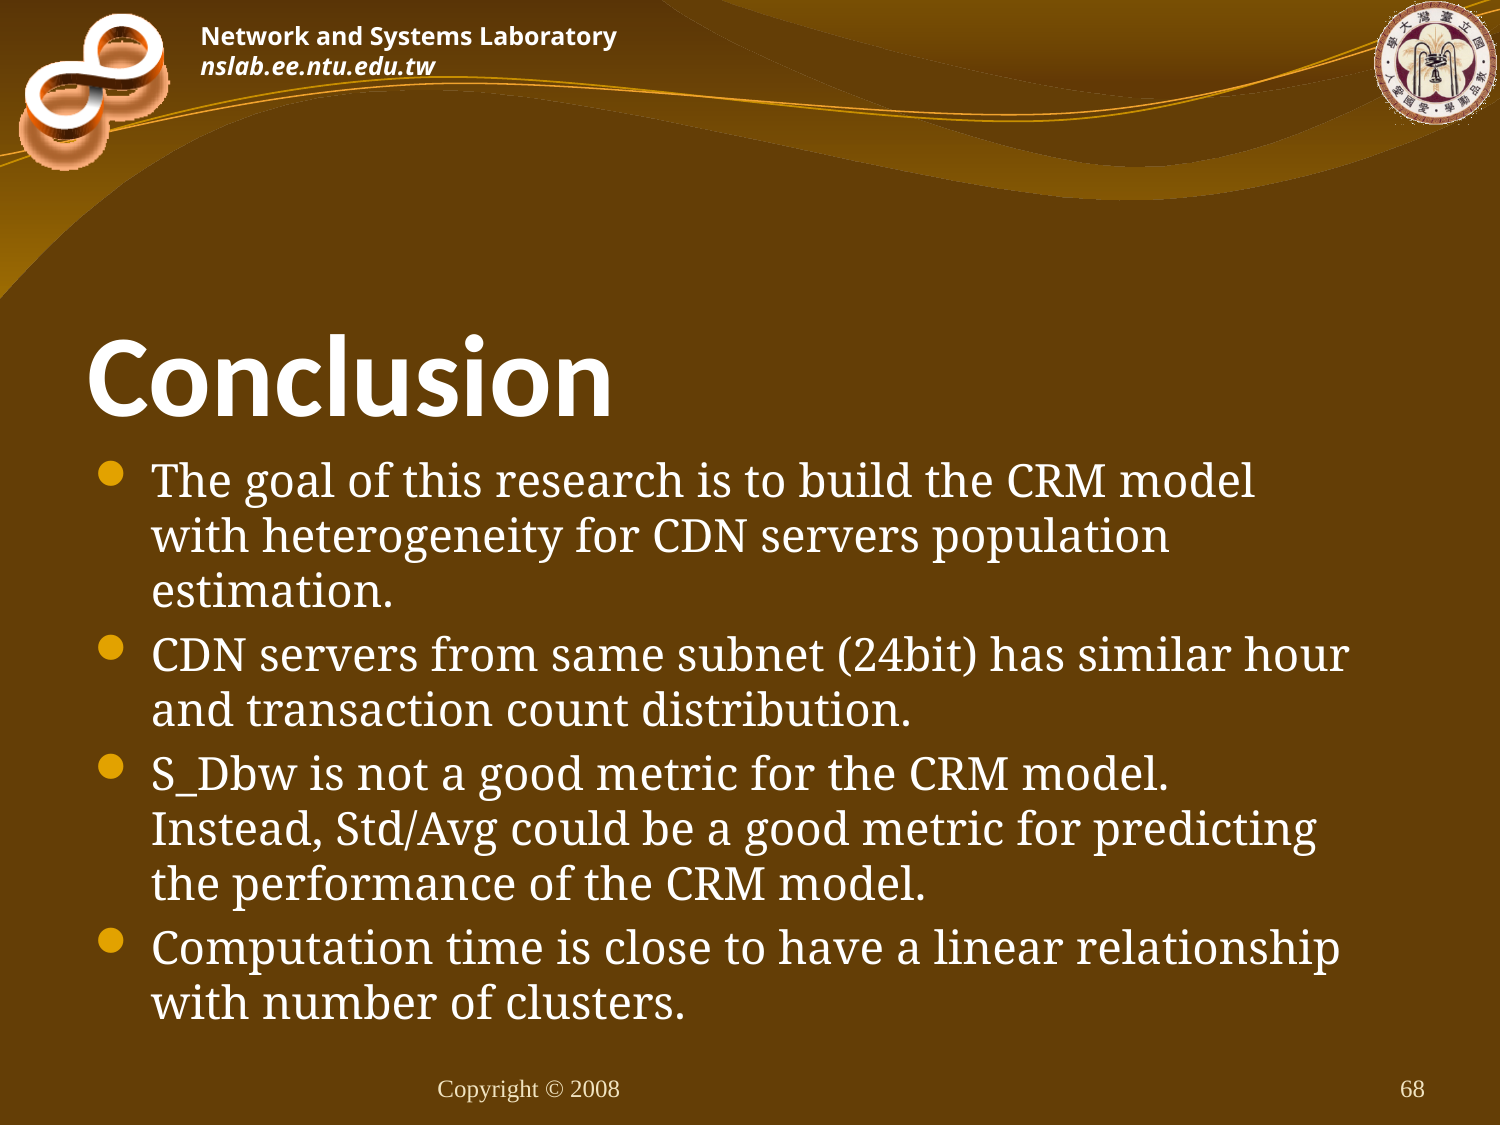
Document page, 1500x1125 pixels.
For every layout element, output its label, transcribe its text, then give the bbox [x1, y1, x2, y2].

picture [1371, 0, 1500, 125]
footer Copyright © 2008 [437, 1042, 988, 1103]
list The goal of this research is to build the CRM model with heterogeneity for CDN servers population estimation. CDN servers from same subnet (24bit) has similar hour and transaction count distribution. S_Dbw is not a good metric for the CRM model. Instead, Std/Avg could be a good metric for predicting the performance of the CRM model. Computation time is close to have a linear relationship with number of clusters. [86, 443, 1362, 1000]
slide_number 68 [1299, 1042, 1425, 1103]
title Conclusion [86, 216, 1362, 440]
picture [0, 0, 188, 177]
